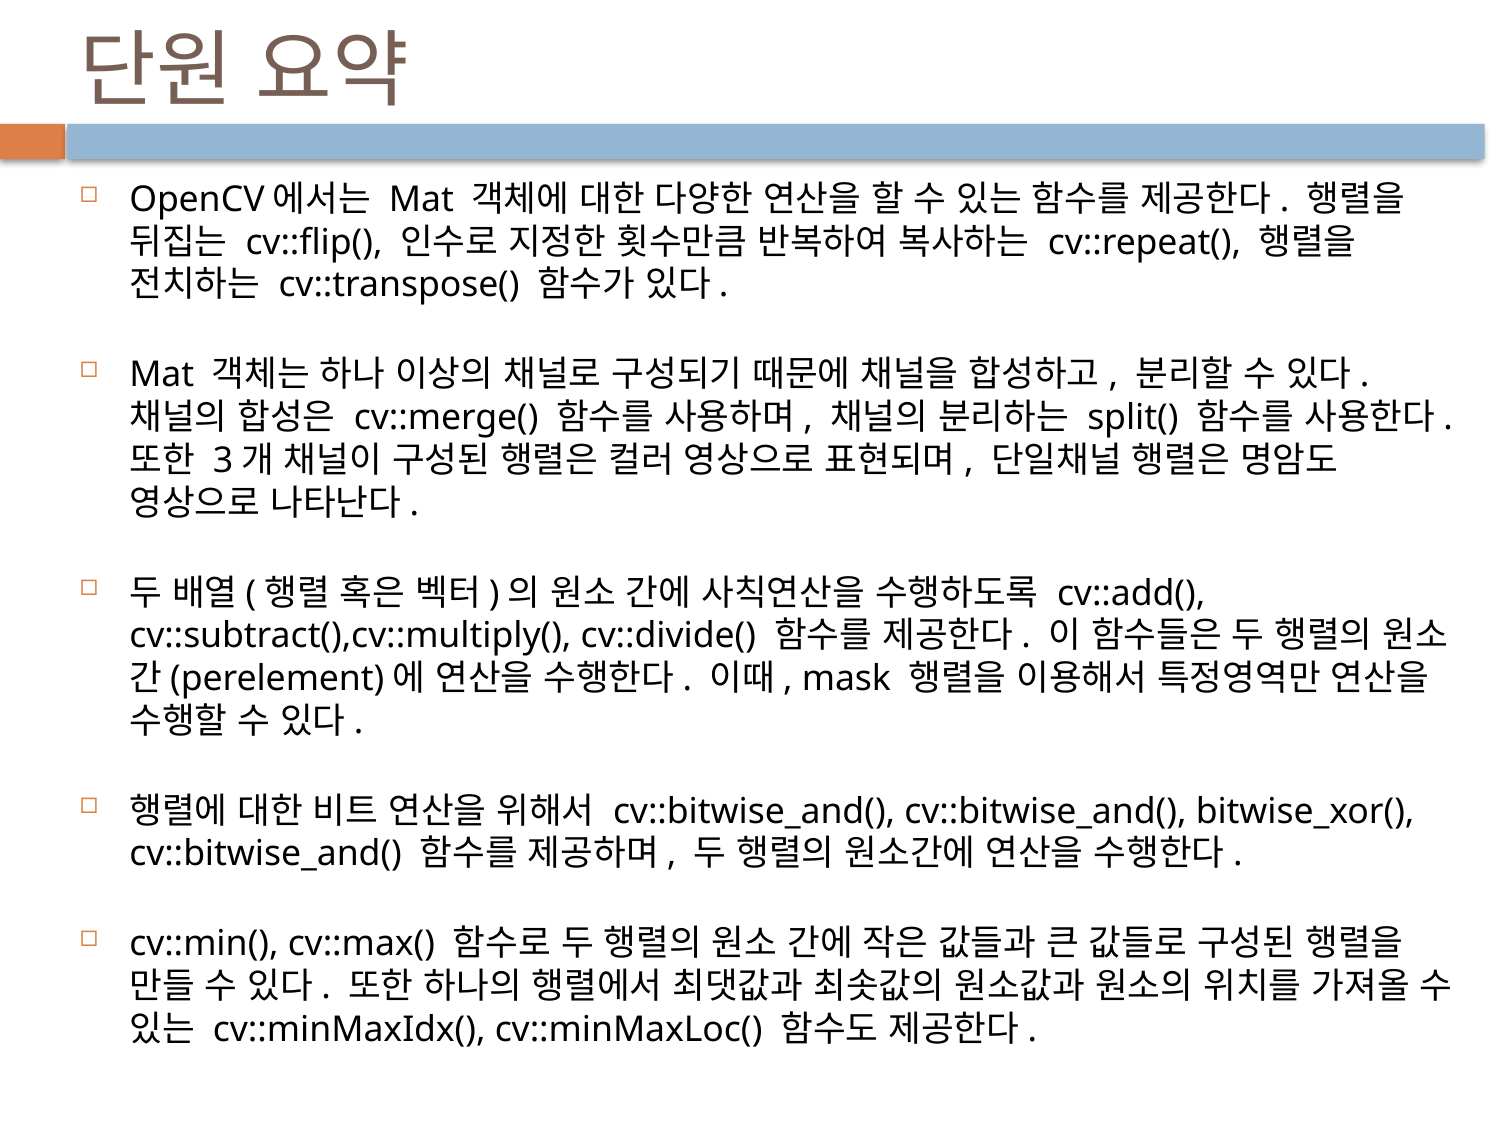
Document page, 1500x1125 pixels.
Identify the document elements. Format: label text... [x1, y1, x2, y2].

title 단원 요약 [64, 7, 1483, 126]
list OpenCV에서는 Mat 객체에 대한 다양한 연산을 할 수 있는 함수를 제공한다. 행렬을 뒤집는 cv::flip(), 인수로 지정한 횟수만큼 반복하여 복사하는 cv::repeat(), 행렬을 전치하는 cv::transpose() 함수가 있다. Mat 객체는 하나 이상의 채널로 구성되기 때문에 채널을 합성하고, 분리할 수 있다. 채널의 합성은 cv::merge() 함수를 사용하며, 채널의 분리하는 split() 함수를 사용한다. 또한 3개 채널이 구성된 행렬은 컬러 영상으로 표현되며, 단일채널 행렬은 명암도 영상으로 나타난다. 두 배열(행렬 혹은 벡터)의 원소 간에 사칙연산을 수행하도록 cv::add(), cv::subtract(),cv::multiply(), cv::divide() 함수를 제공한다. 이 함수들은 두 행렬의 원소 간(perelement)에 연산을 수행한다. 이때, mask 행렬을 이용해서 특정영역만 연산을 수행할 수 있다. 행렬에 대한 비트 연산을 위해서 cv::bitwise_and(), cv::bitwise_and(), bitwise_xor(), cv::bitwise_and() 함수를 제공하며, 두 행렬의 원소간에 연산을 수행한다. cv::min(), cv::max() 함수로 두 행렬의 원소 간에 작은 값들과 큰 값들로 구성된 행렬을 만들 수 있다. 또한 하나의 행렬에서 최댓값과 최솟값의 원소값과 원소의 위치를 가져올 수 있는 cv::minMaxIdx(), cv::minMaxLoc() 함수도 제공한다. [64, 168, 1483, 1059]
